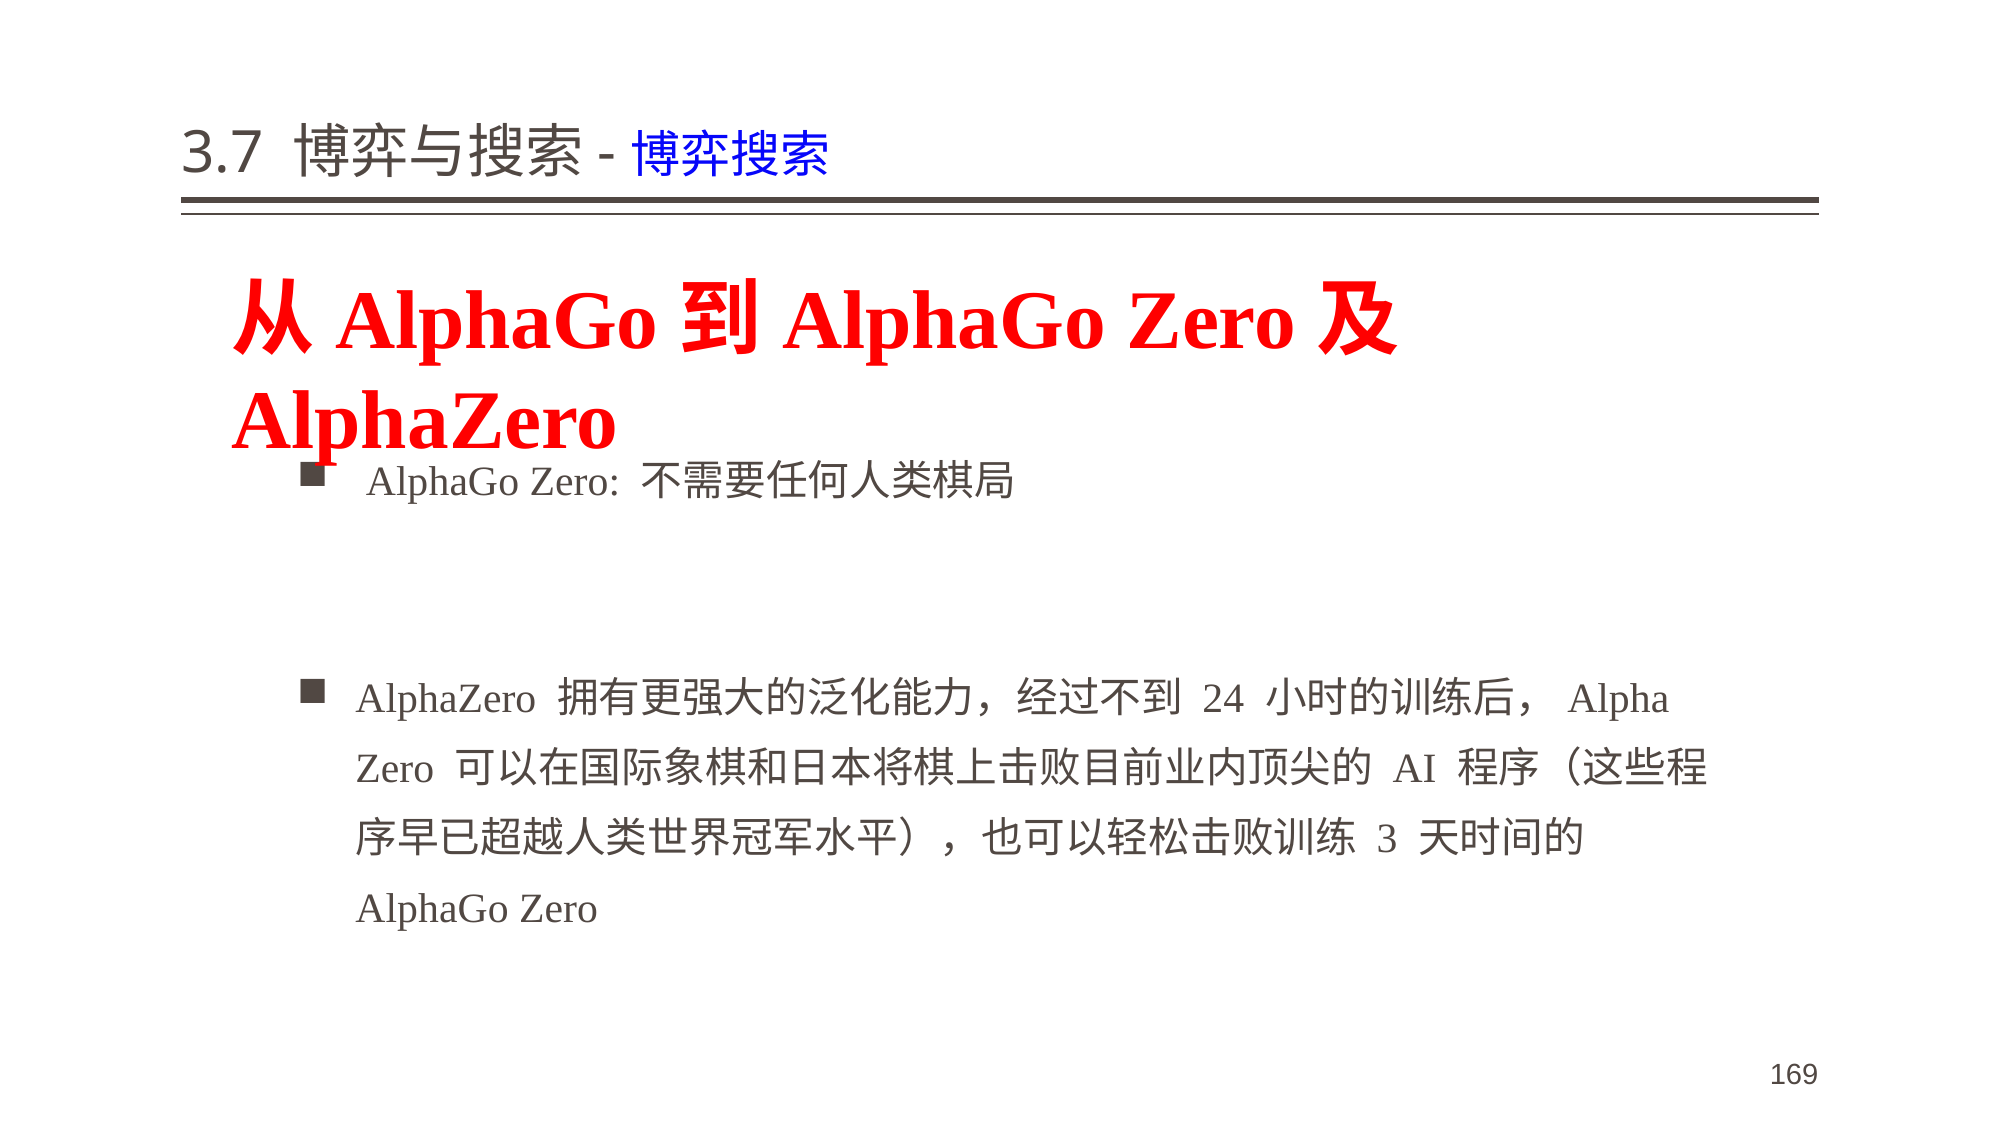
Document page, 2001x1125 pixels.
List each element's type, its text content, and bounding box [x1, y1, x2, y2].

slide_number 169 [1518, 1042, 1819, 1103]
title 3.7 博弈与搜索-博弈搜索 [181, 12, 1819, 193]
text_box 从AlphaGo到AlphaGo Zero及AlphaZero [216, 258, 1755, 473]
list AlphaGo Zero: 不需要任何人类棋局 AlphaZero 拥有更强大的泛化能力，经过不到 24 小时的训练后，Alpha Zero 可以在国际象棋和日本将棋上击败目前业内顶尖的 AI 程序（这些程序早已超越人类世界冠军水平），也可以轻松击败训练 3 天时间的 AlphaGo Zero [296, 473, 1739, 559]
